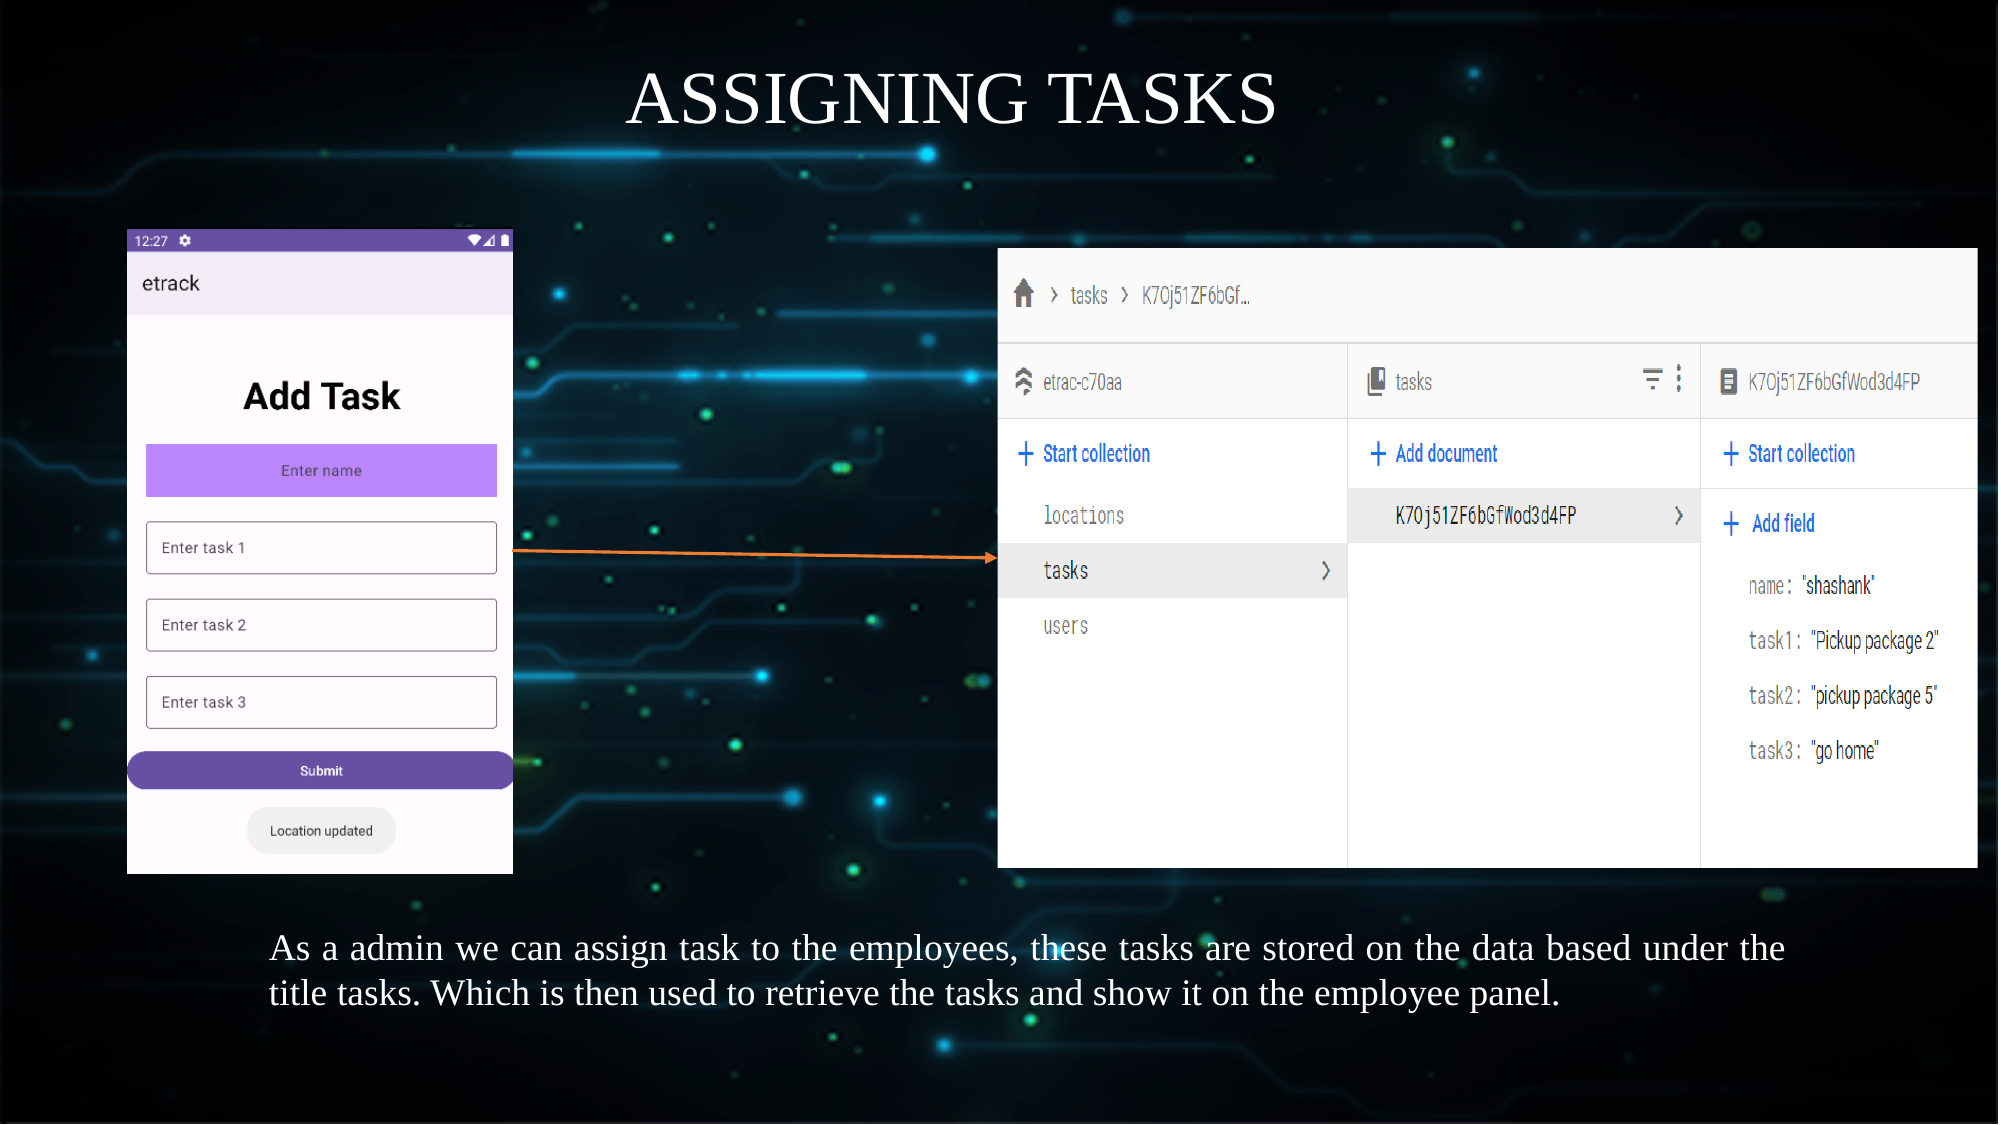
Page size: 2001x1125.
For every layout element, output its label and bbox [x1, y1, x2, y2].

text_box [512, 550, 998, 558]
picture [0, 0, 2000, 1125]
